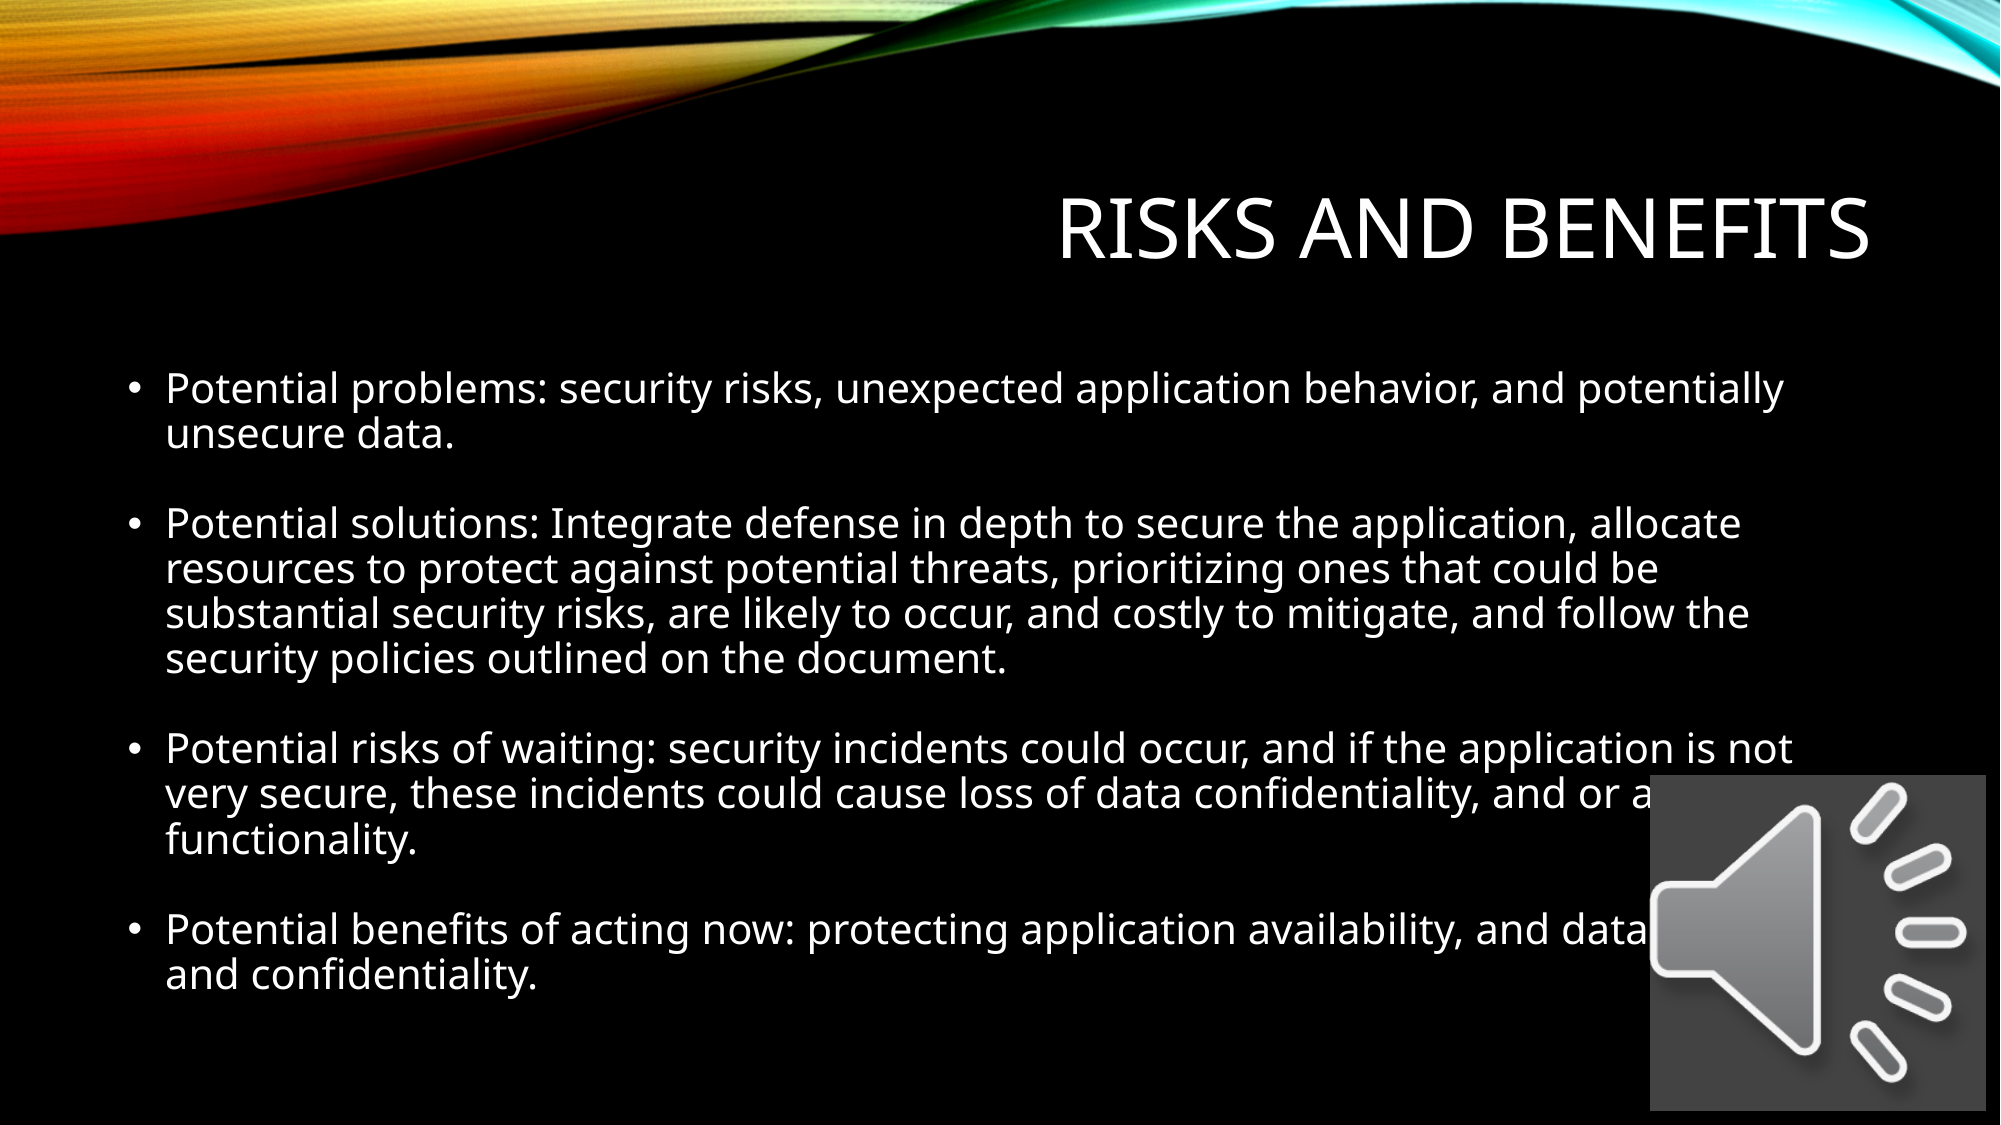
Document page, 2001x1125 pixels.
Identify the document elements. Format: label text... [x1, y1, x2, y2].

title RISKS AND BENEFITS [474, 125, 1888, 338]
picture [0, 0, 2000, 237]
picture [1648, 773, 1987, 1112]
list Potential problems: security risks, unexpected application behavior, and potentially unsecure data. Potential solutions: Integrate defense in depth to secure the application, allocate resources to protect against potential threats, prioritizing ones that could be substantial security risks, are likely to occur, and costly to mitigate, and follow the security policies outlined on the document. Potential risks of waiting: security incidents could occur, and if the application is not very secure, these incidents could cause loss of data confidentiality, and or application functionality. Potential benefits of acting now: protecting application availability, and data integrity and confidentiality. [112, 360, 1888, 1021]
